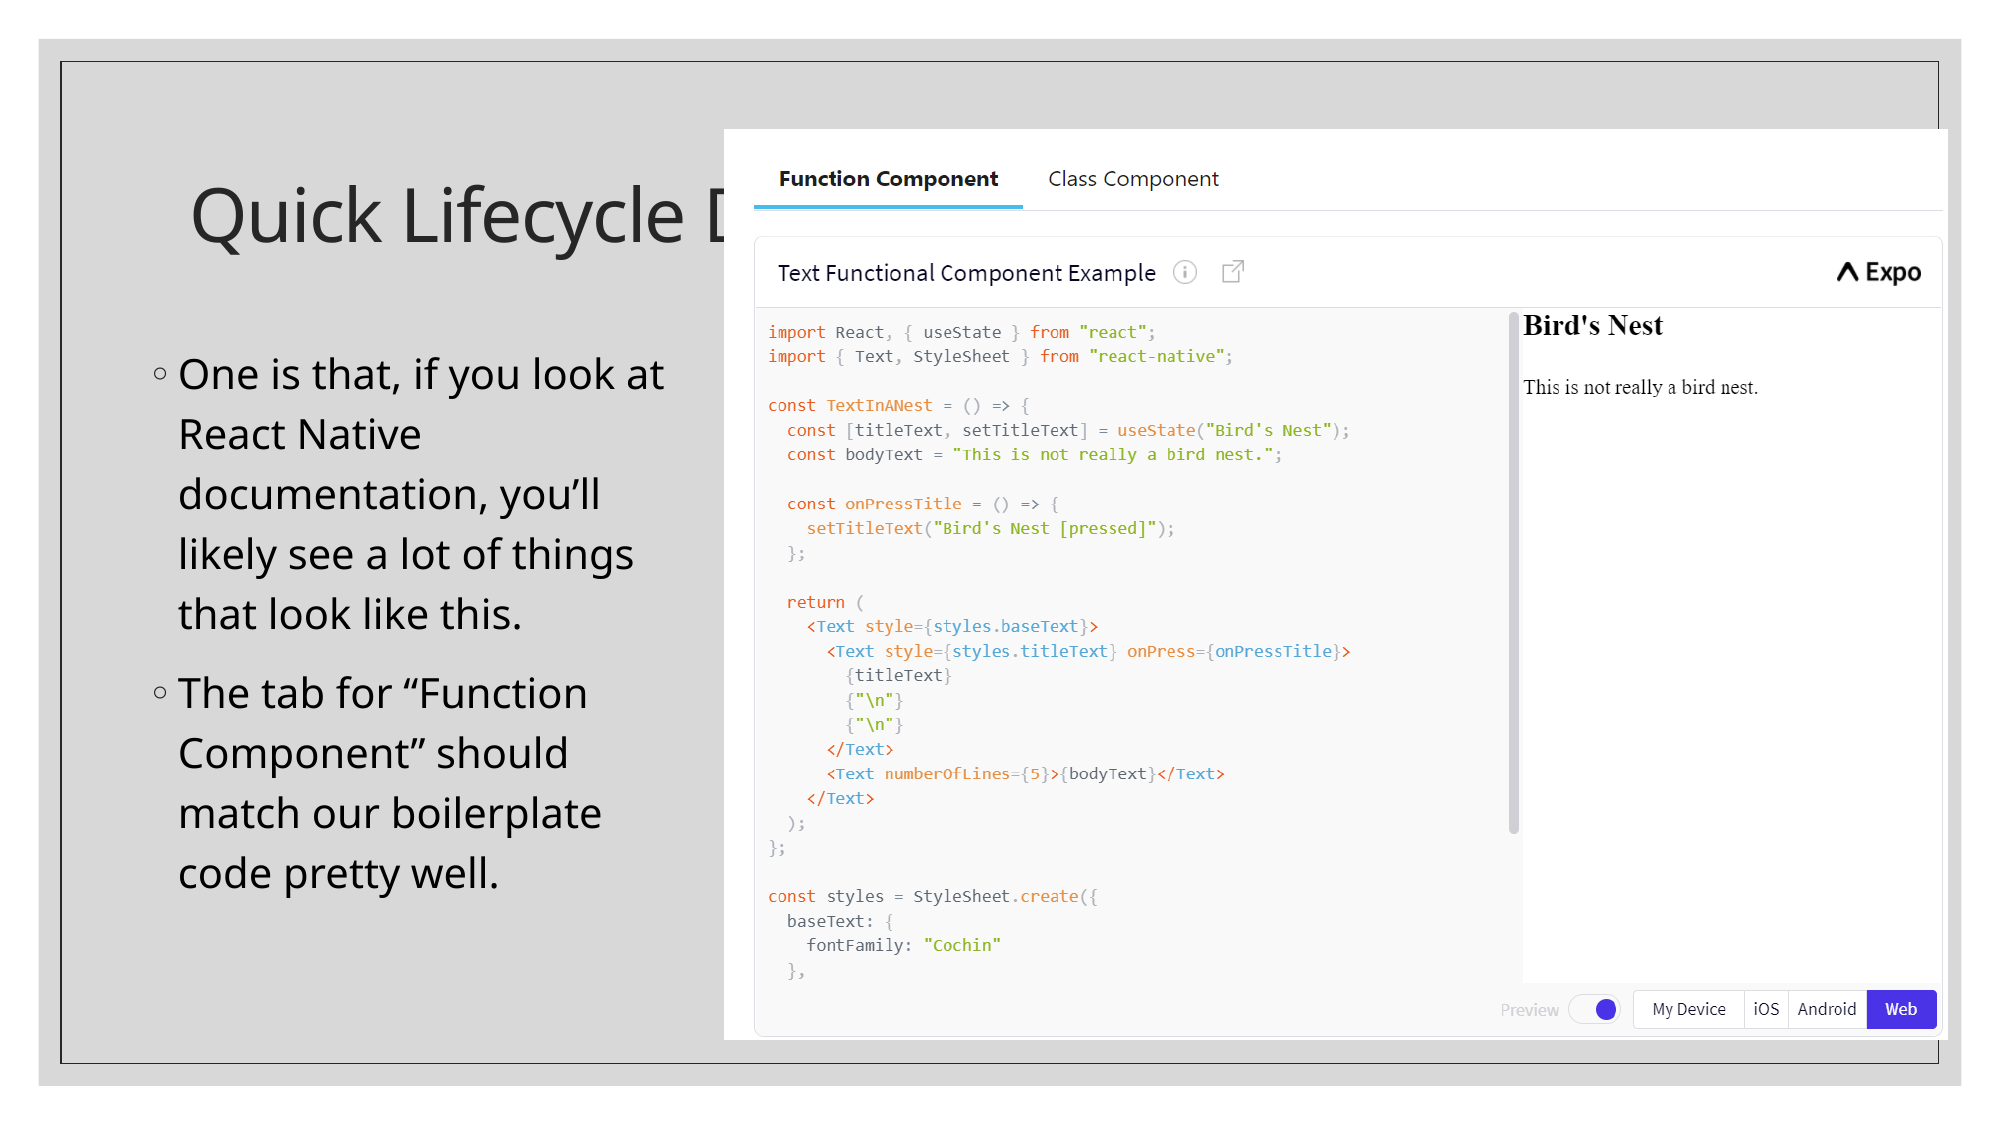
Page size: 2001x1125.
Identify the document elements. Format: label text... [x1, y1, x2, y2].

picture [724, 129, 1948, 1040]
title Quick Lifecycle Diagram [174, 105, 1825, 331]
text_box One is that, if you look at React Native documentation, you’ll likely see a lot of things that look like this. The tab for “Function Component” should match our boilerplate code pretty well. [132, 330, 683, 962]
